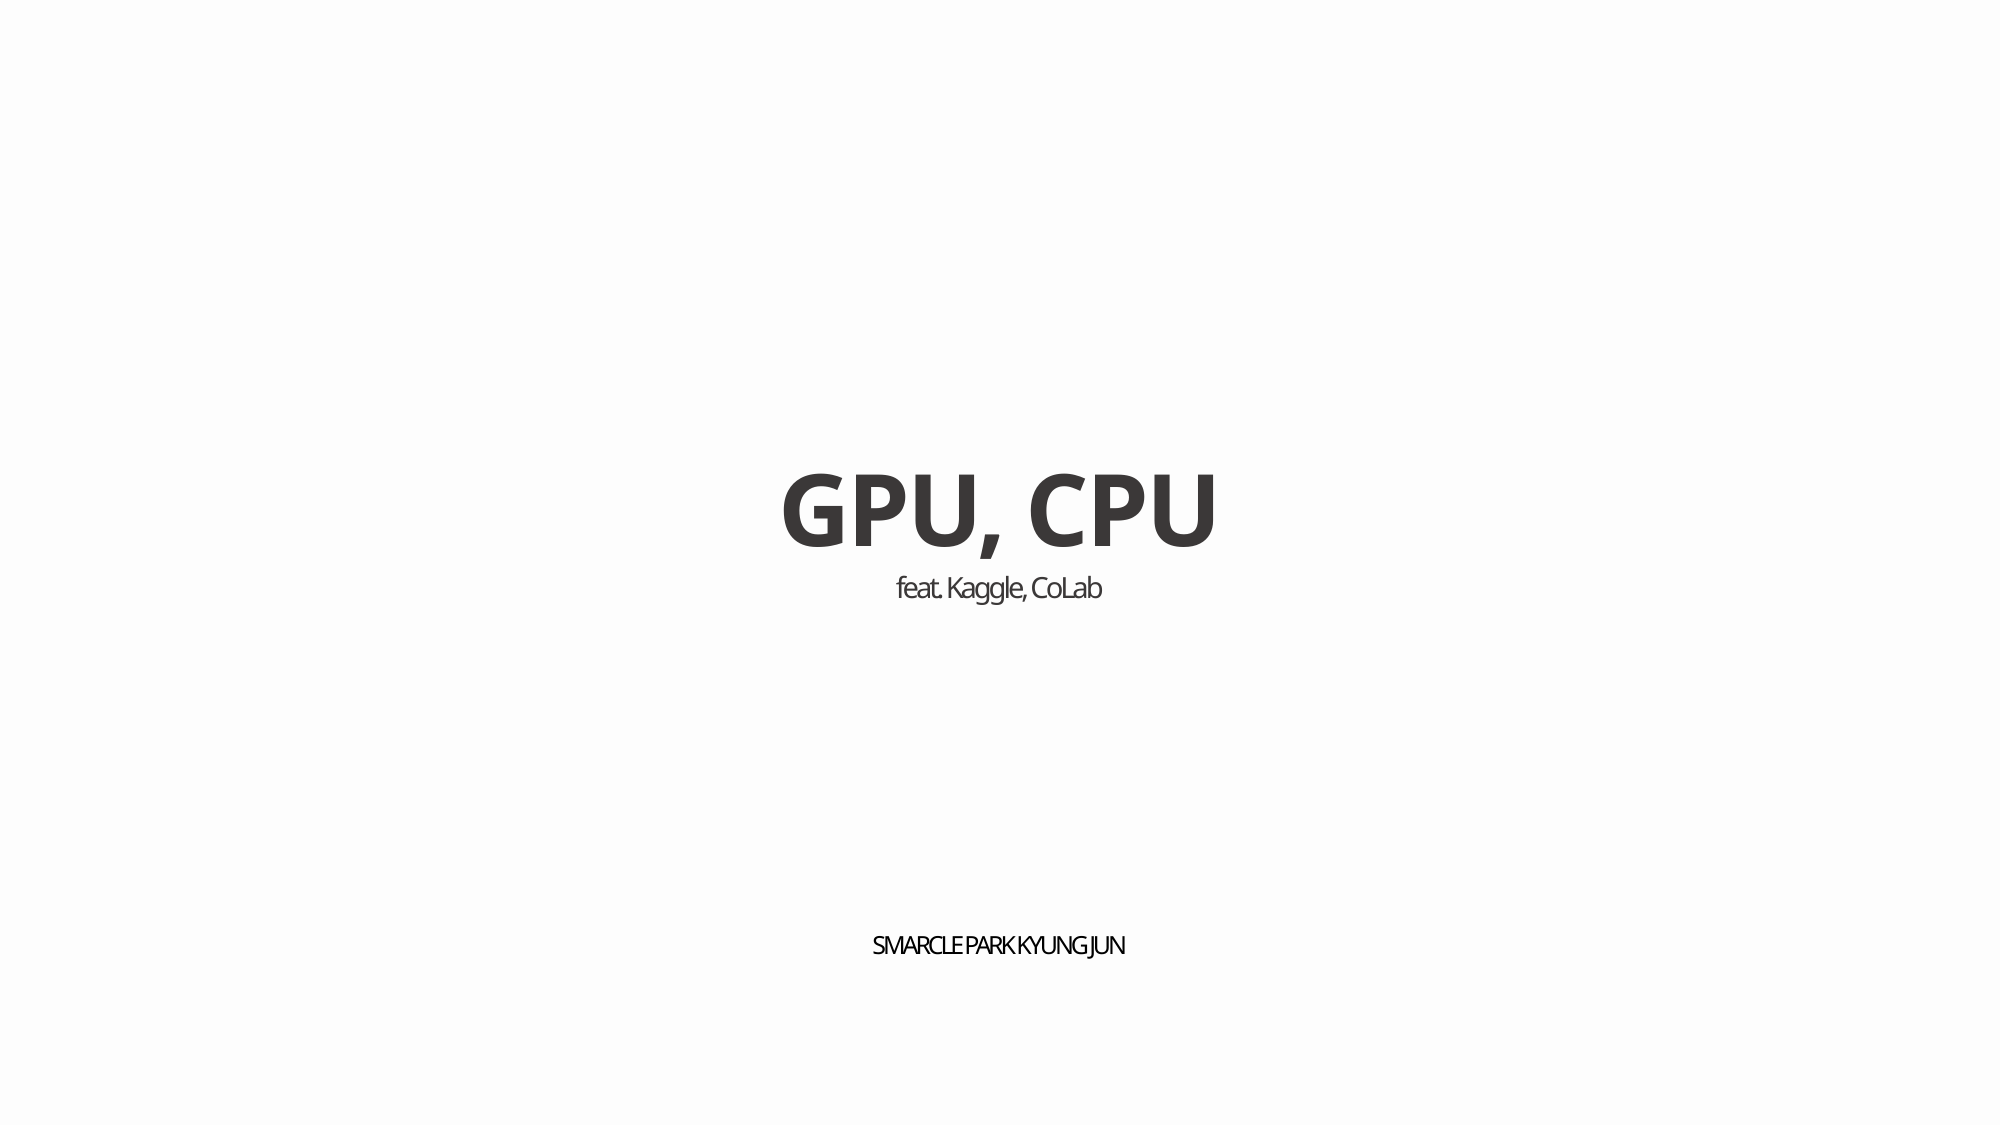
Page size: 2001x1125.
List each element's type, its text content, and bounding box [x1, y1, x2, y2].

text_box feat. Kaggle, CoLab [500, 562, 1500, 613]
text_box GPU, CPU [763, 439, 1237, 562]
text_box SMARCLE PARK KYUNG JUN [857, 921, 1143, 967]
